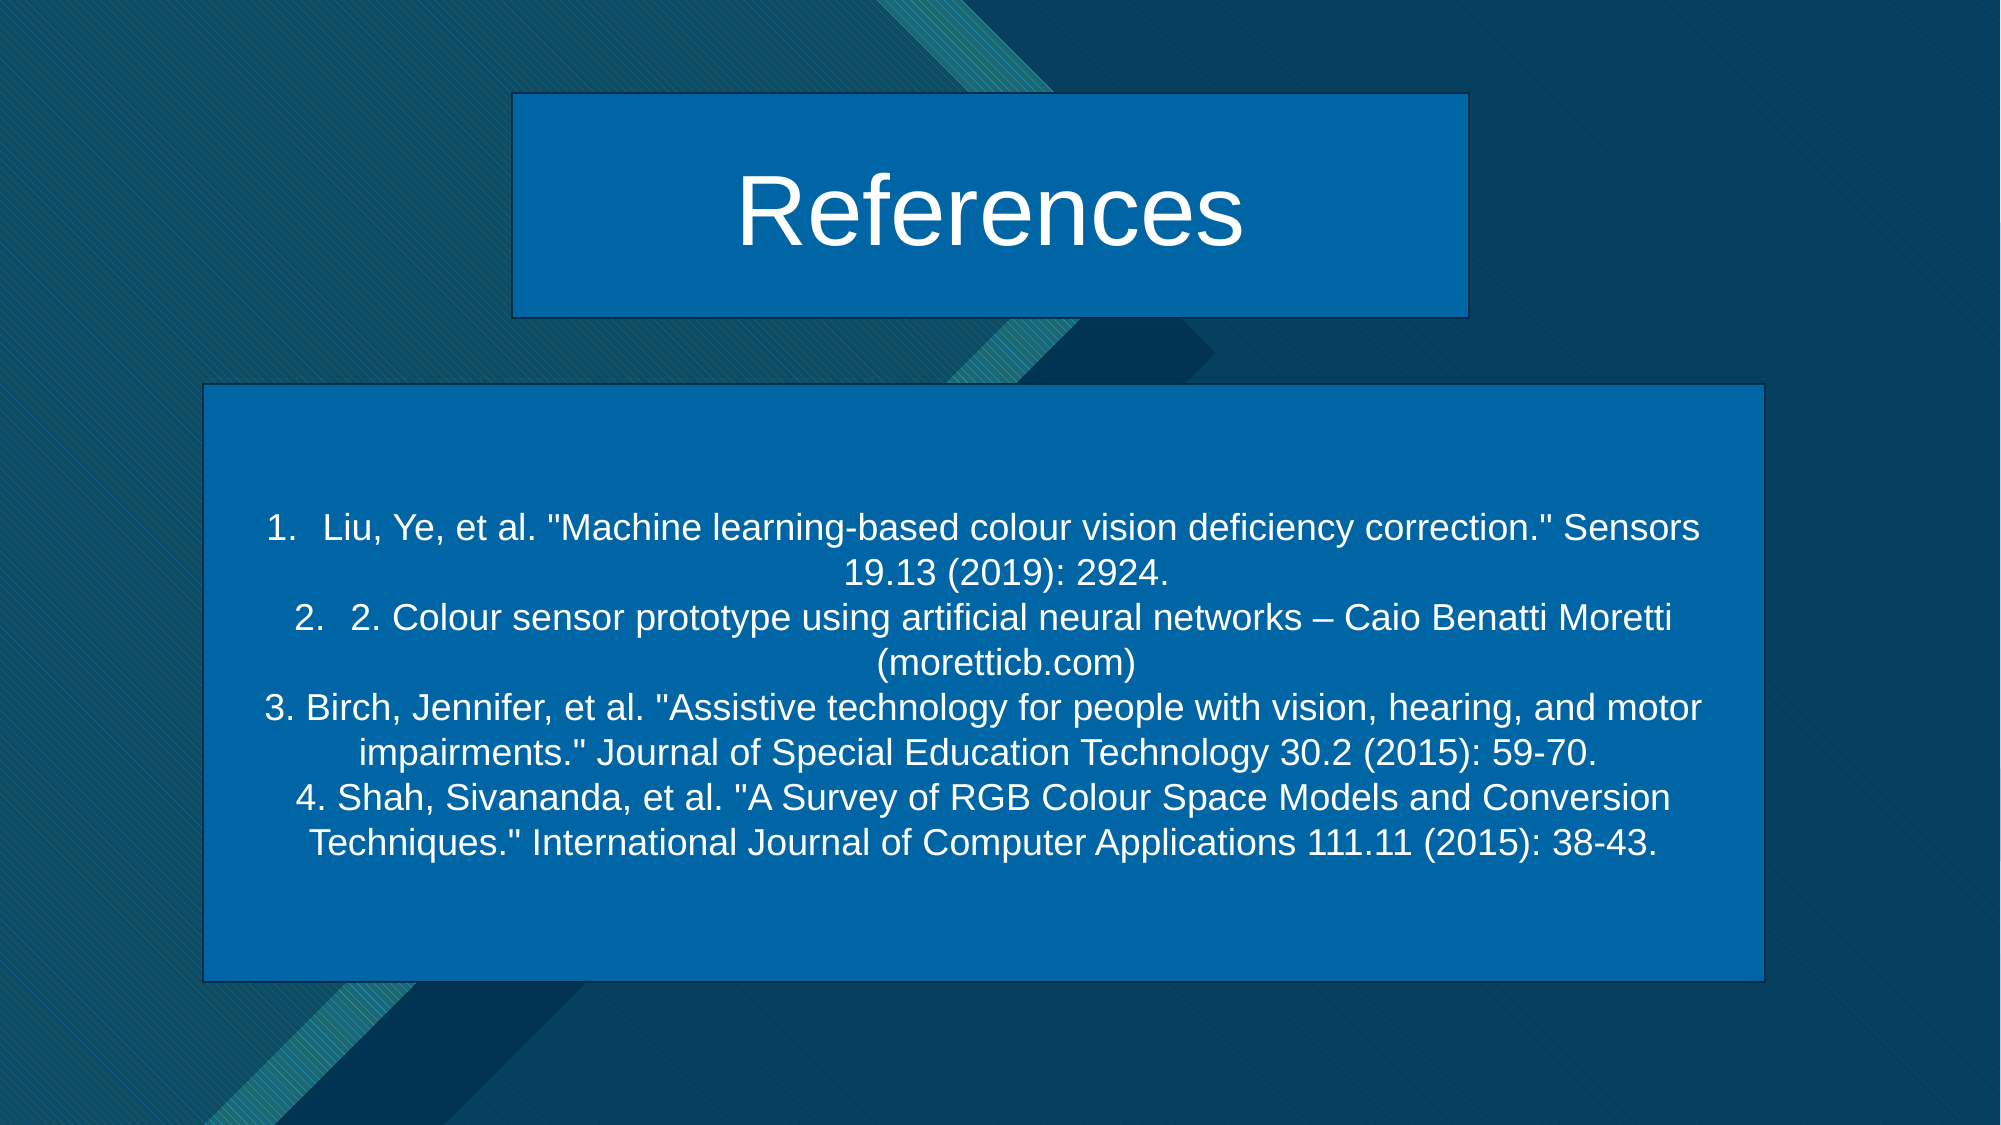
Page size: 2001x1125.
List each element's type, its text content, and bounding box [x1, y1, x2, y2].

text_box Liu, Ye, et al. "Machine learning-based colour vision deficiency correction." Sensors 19.13 (2019): 2924. 2. Colour sensor prototype using artificial neural networks – Caio Benatti Moretti (moretticb.com) 3. Birch, Jennifer, et al. "Assistive technology for people with vision, hearing, and motor impairments." Journal of Special Education Technology 30.2 (2015): 59-70. 4. Shah, Sivananda, et al. "A Survey of RGB Colour Space Models and Conversion Techniques." International Journal of Computer Applications 111.11 (2015): 38-43. [202, 383, 1766, 983]
text_box References [511, 92, 1470, 319]
